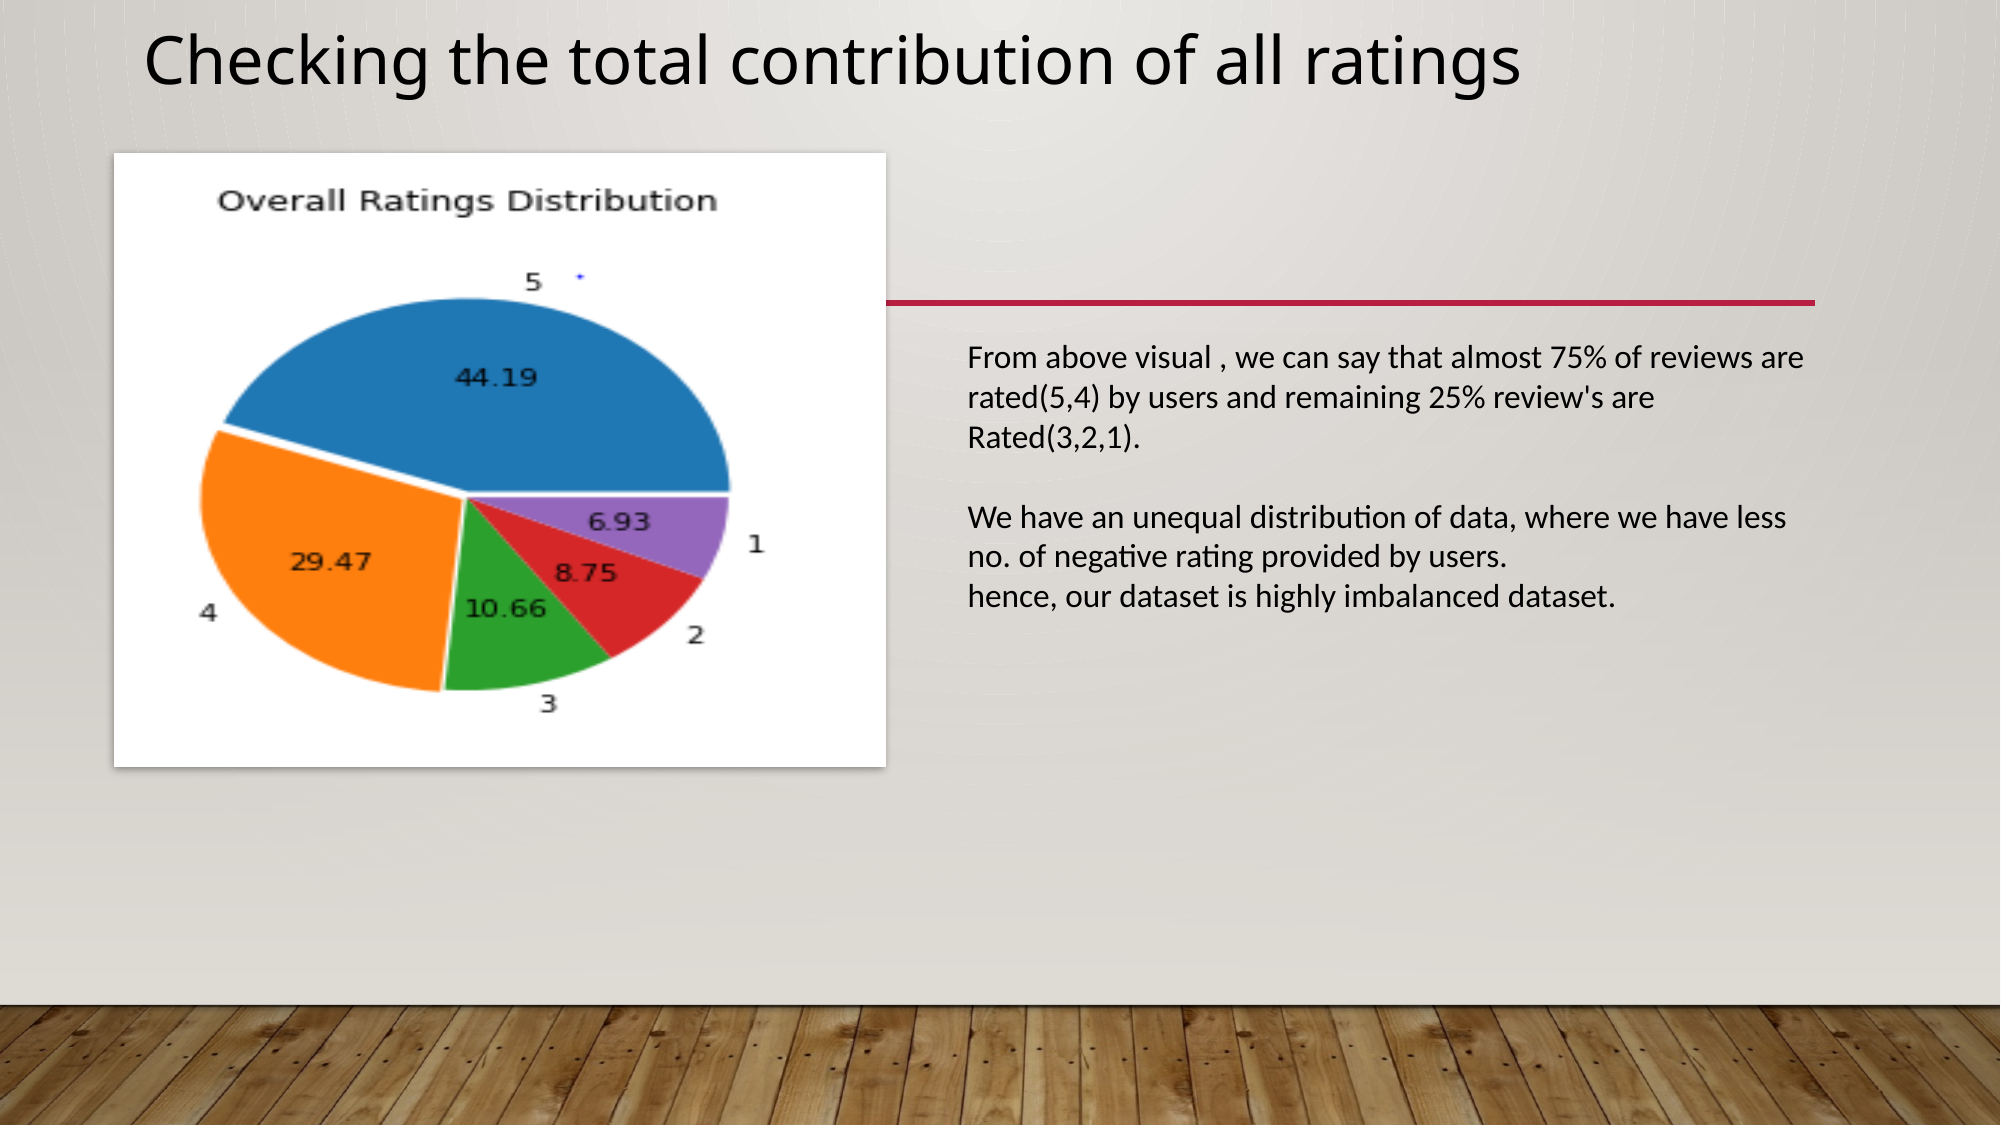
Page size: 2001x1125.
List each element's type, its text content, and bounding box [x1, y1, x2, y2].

picture [128, 167, 872, 753]
text_box From above visual , we can say that almost 75% of reviews are rated(5,4) by users and remaining 25% review's are Rated(3,2,1). We have an unequal distribution of data, where we have less no. of negative rating provided by users. hence, our dataset is highly imbalanced dataset. [952, 327, 1835, 622]
title Checking the total contribution of all ratings [128, 19, 1854, 238]
picture [0, 1005, 2000, 1125]
